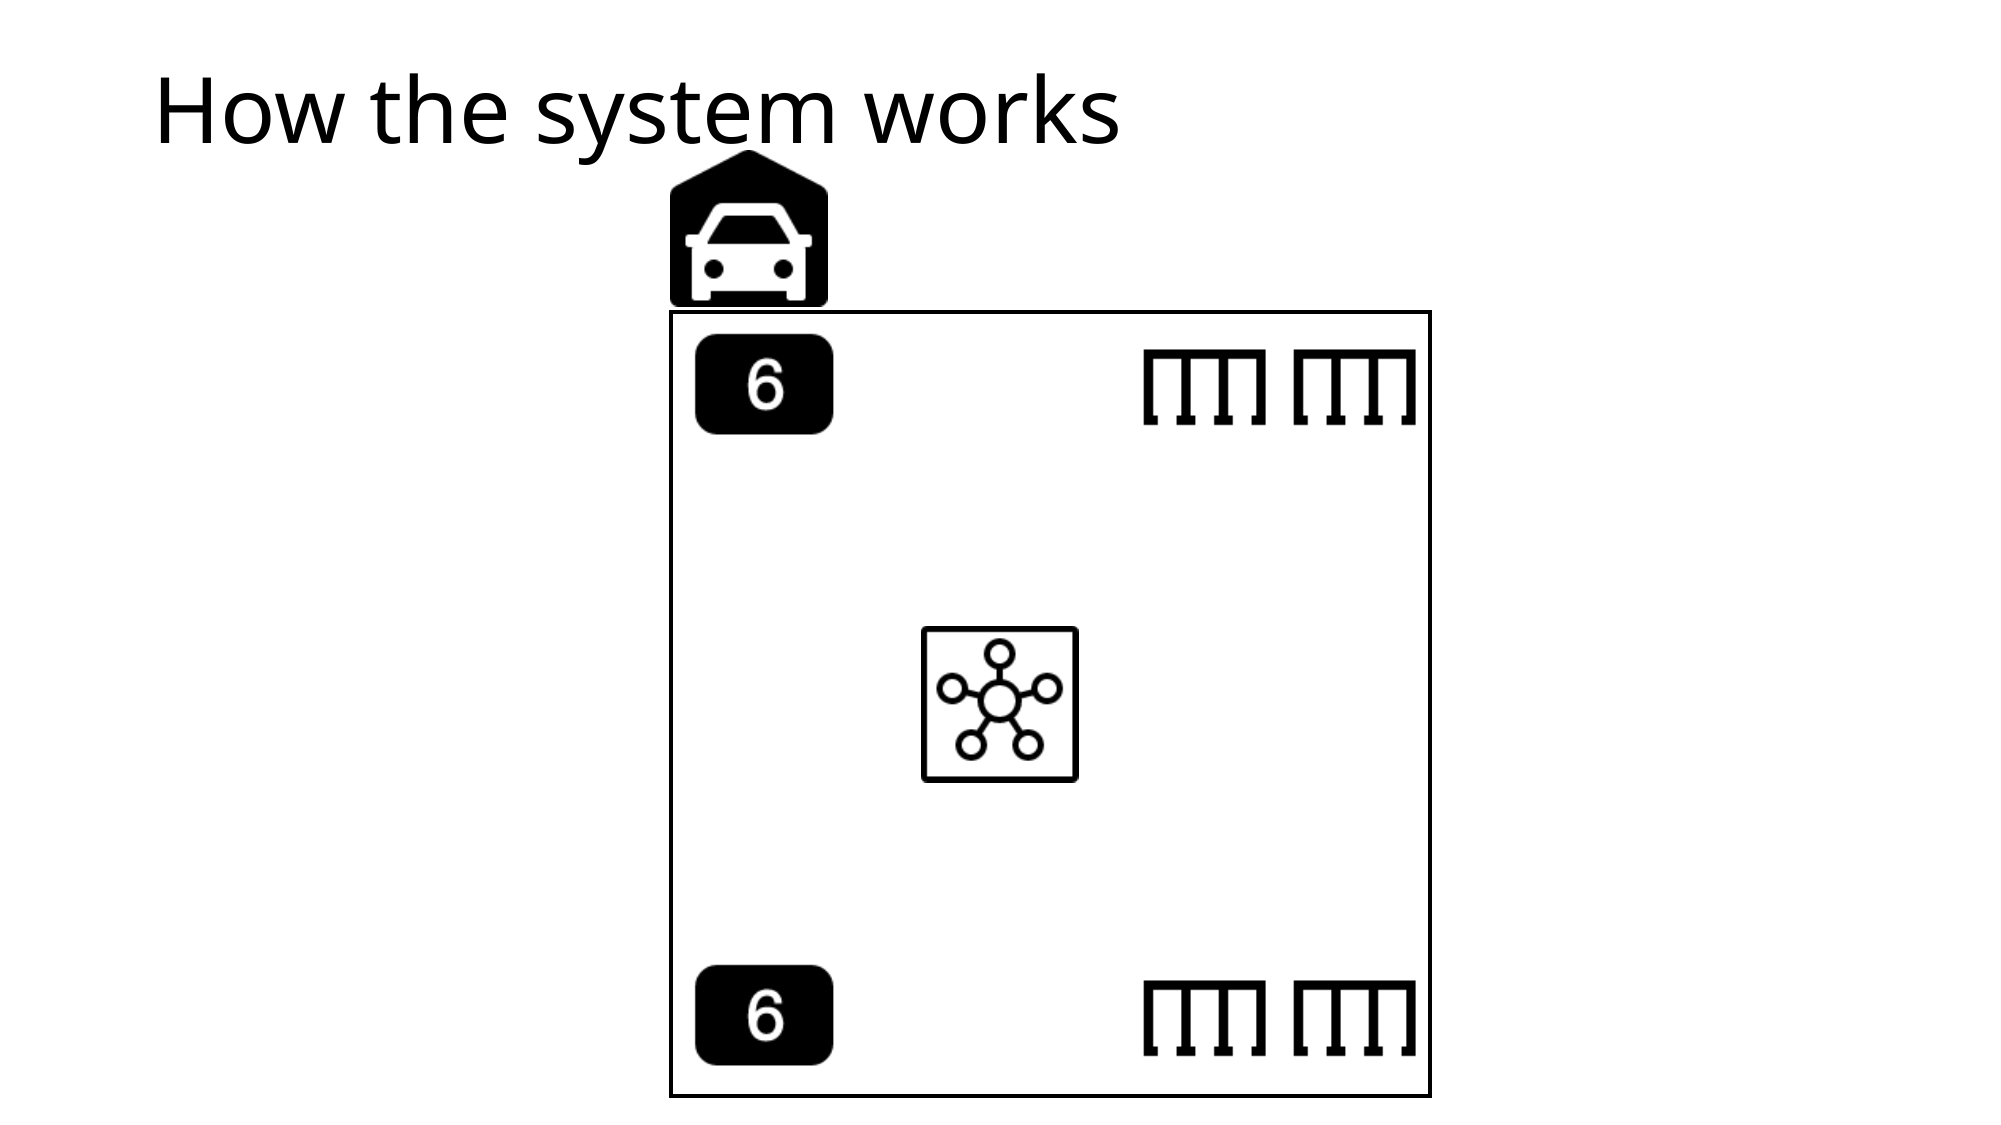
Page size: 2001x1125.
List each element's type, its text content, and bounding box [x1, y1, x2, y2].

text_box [670, 150, 1430, 1097]
title How the system works [137, 59, 1863, 278]
